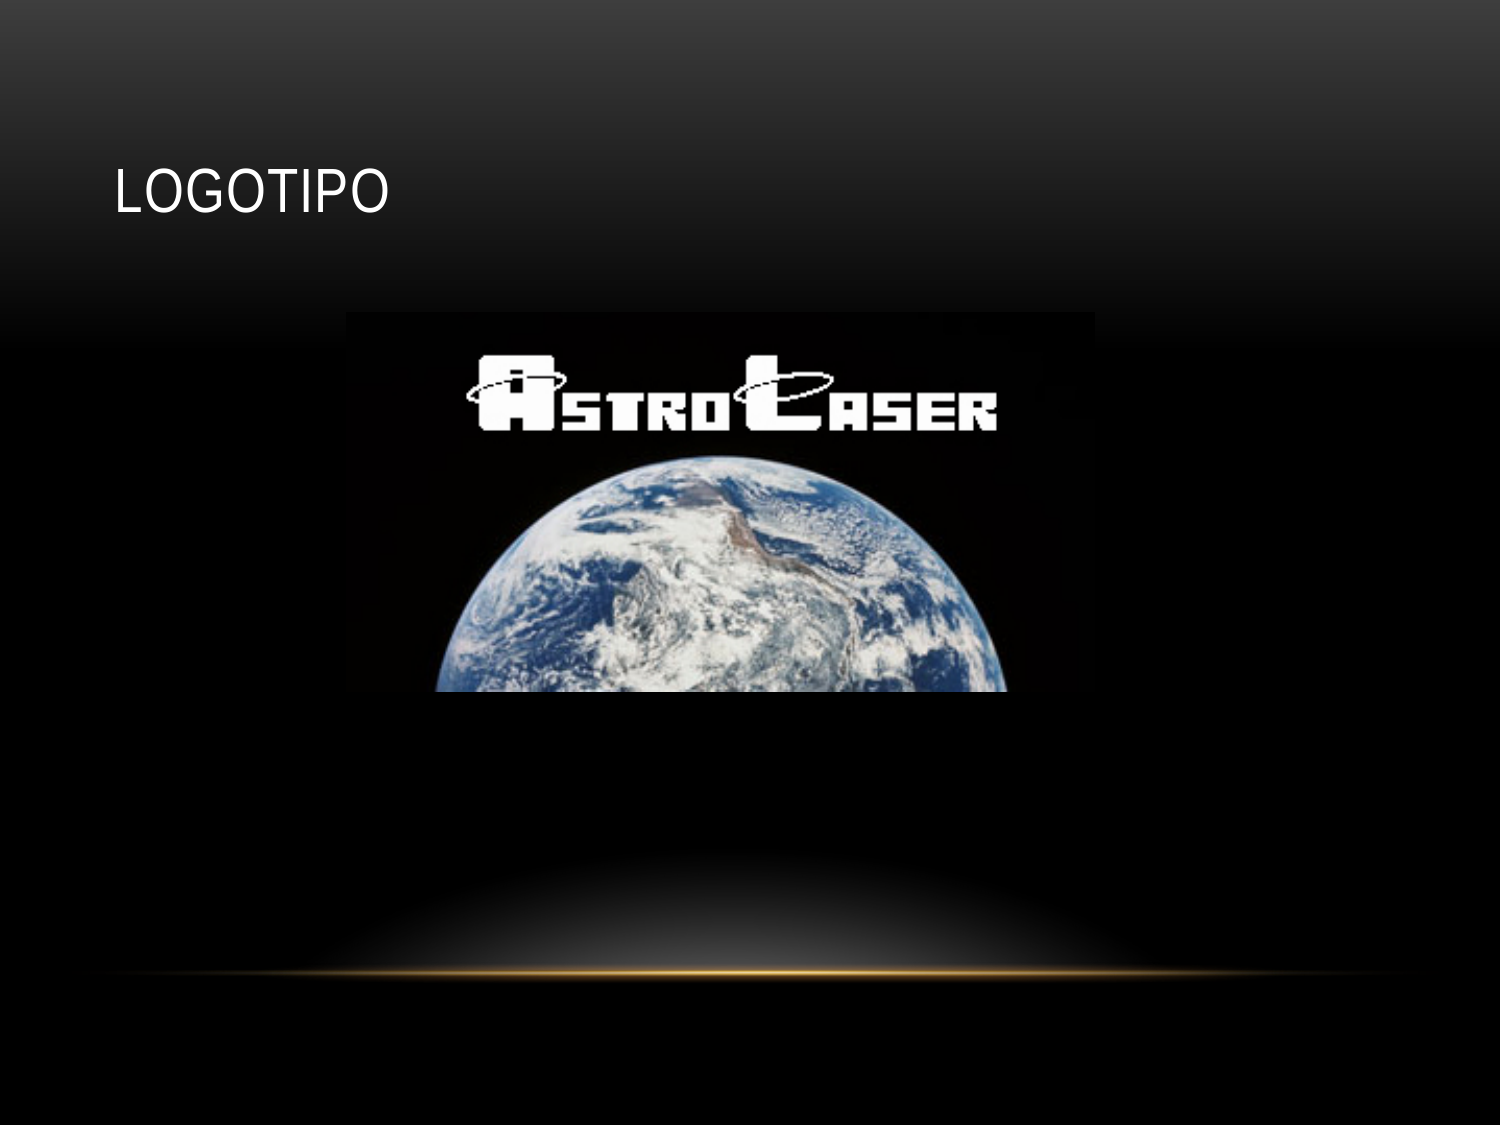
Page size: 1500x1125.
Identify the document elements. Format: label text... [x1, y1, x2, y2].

title Logotipo [99, 45, 1400, 233]
picture [0, 0, 1500, 1125]
